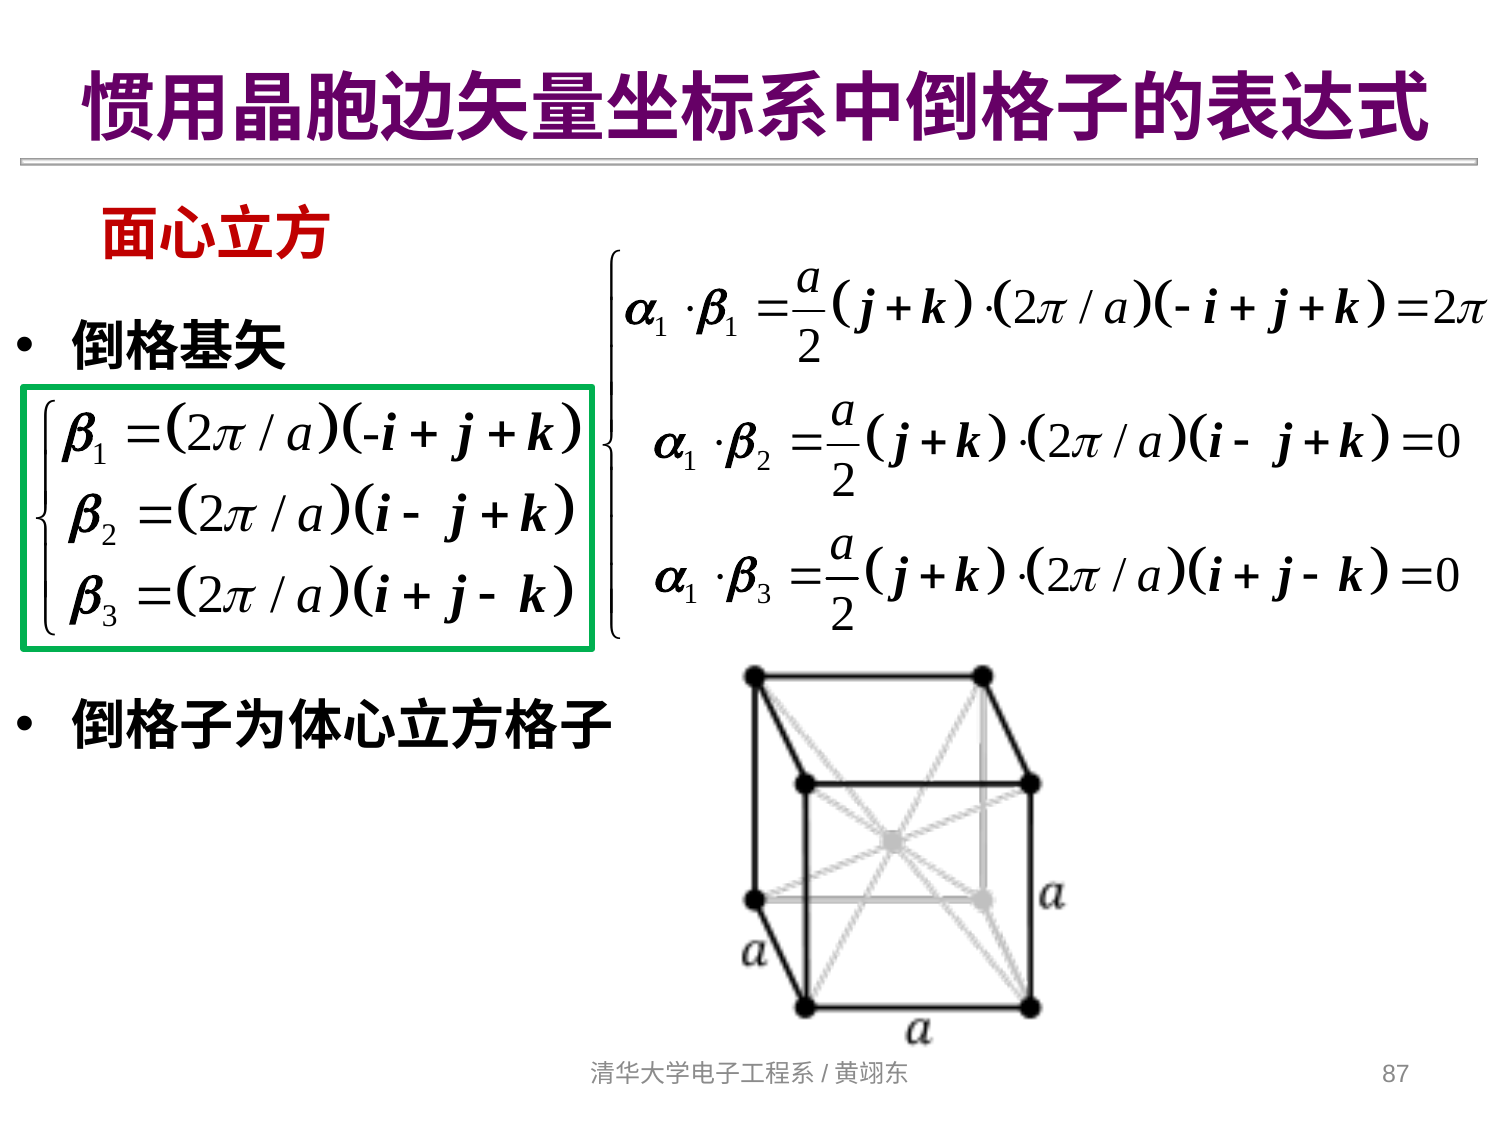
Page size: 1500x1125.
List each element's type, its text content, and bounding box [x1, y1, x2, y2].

footer 清华大学电子工程系/黄翊东 [512, 1042, 988, 1103]
list 倒格基矢 倒格子为体心立方格子 [0, 303, 663, 793]
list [591, 240, 1500, 650]
text_box 面心立方 [85, 199, 349, 274]
text_box 惯用晶胞边矢量坐标系中倒格子的表达式 [64, 10, 1500, 199]
slide_number 87 [1074, 1042, 1425, 1103]
text_box [20, 158, 1478, 166]
picture [734, 657, 1075, 1055]
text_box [23, 386, 589, 650]
